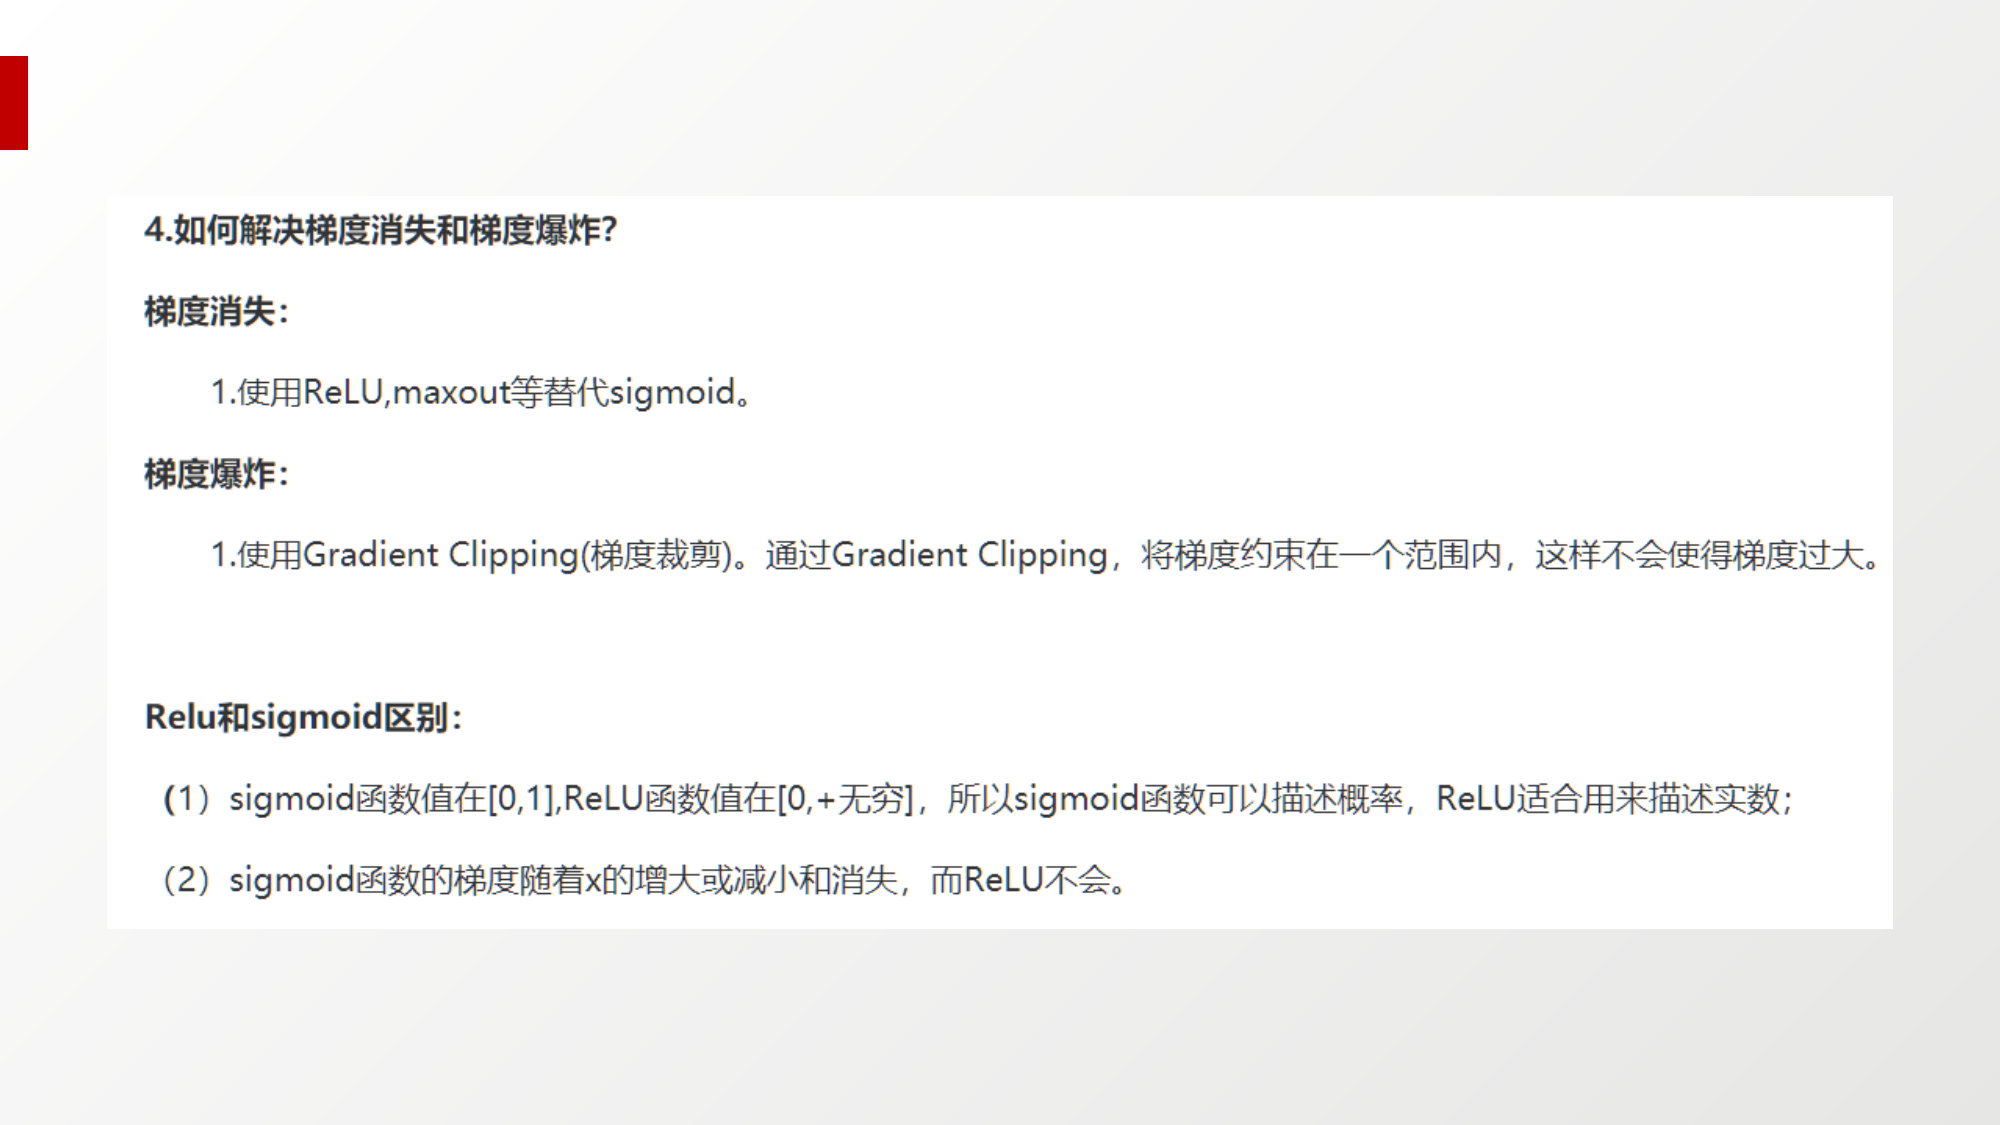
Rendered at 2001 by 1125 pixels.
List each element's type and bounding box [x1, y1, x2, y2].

picture [107, 196, 1893, 929]
